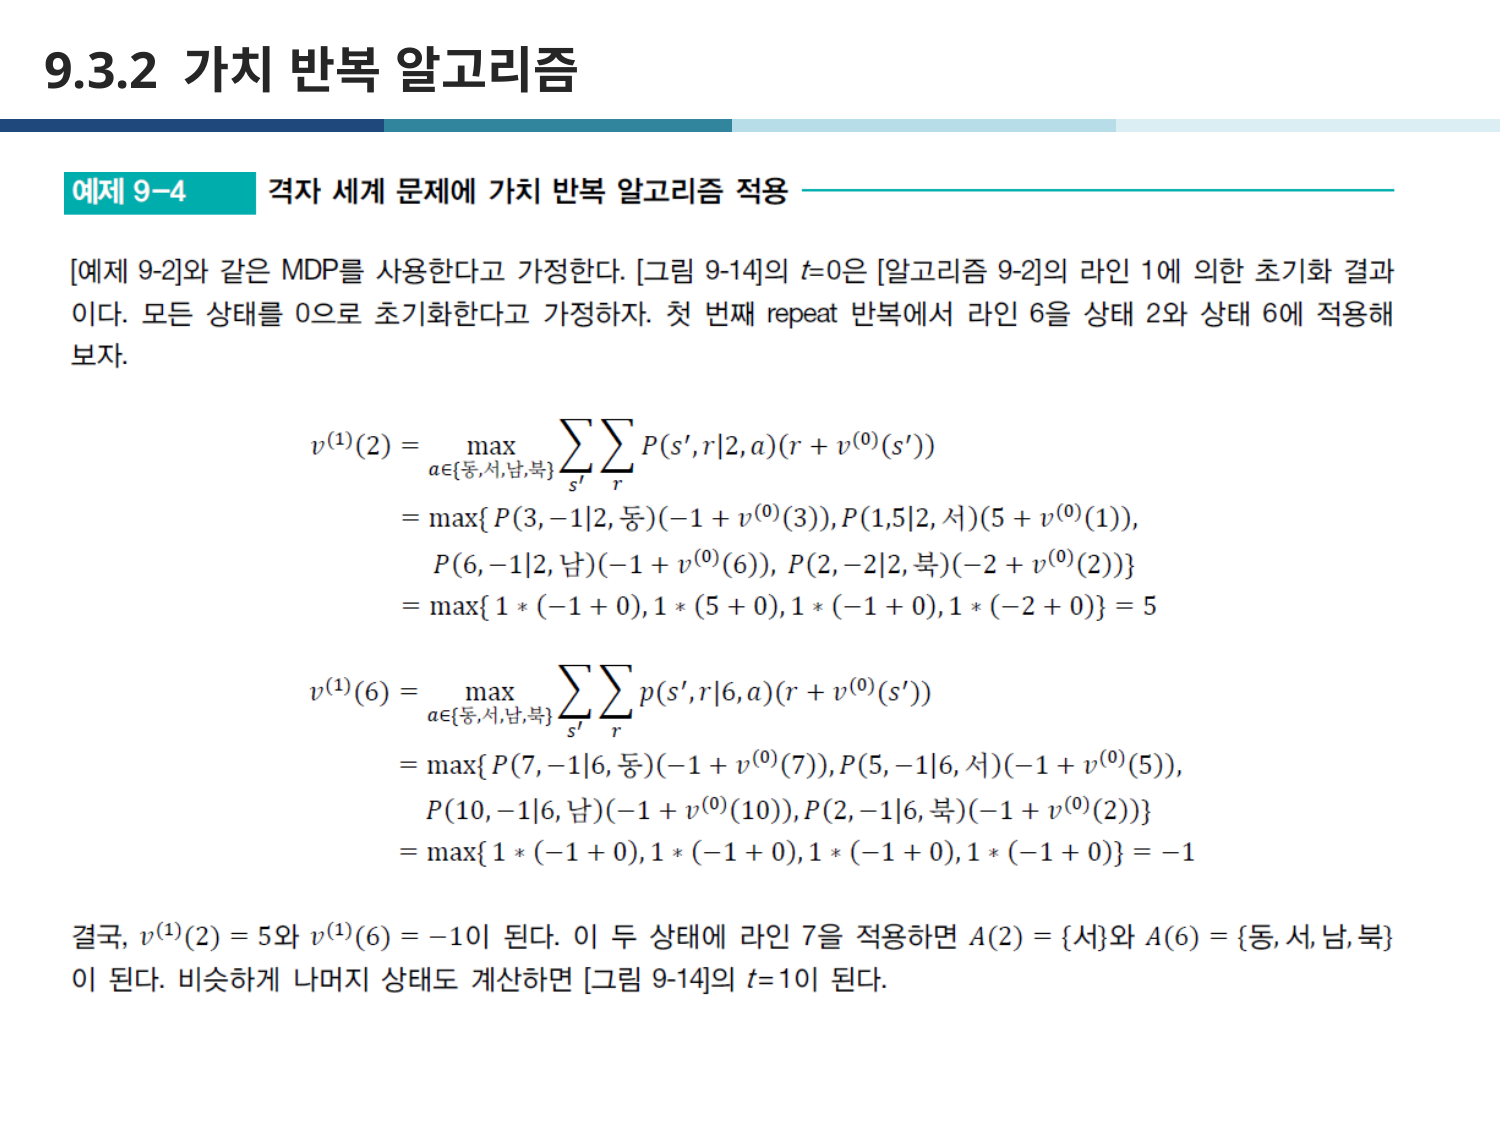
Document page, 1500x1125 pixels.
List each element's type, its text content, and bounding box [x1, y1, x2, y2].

picture [64, 172, 1403, 1000]
title 9.3.2 가치 반복 알고리즘 [29, 23, 1448, 114]
